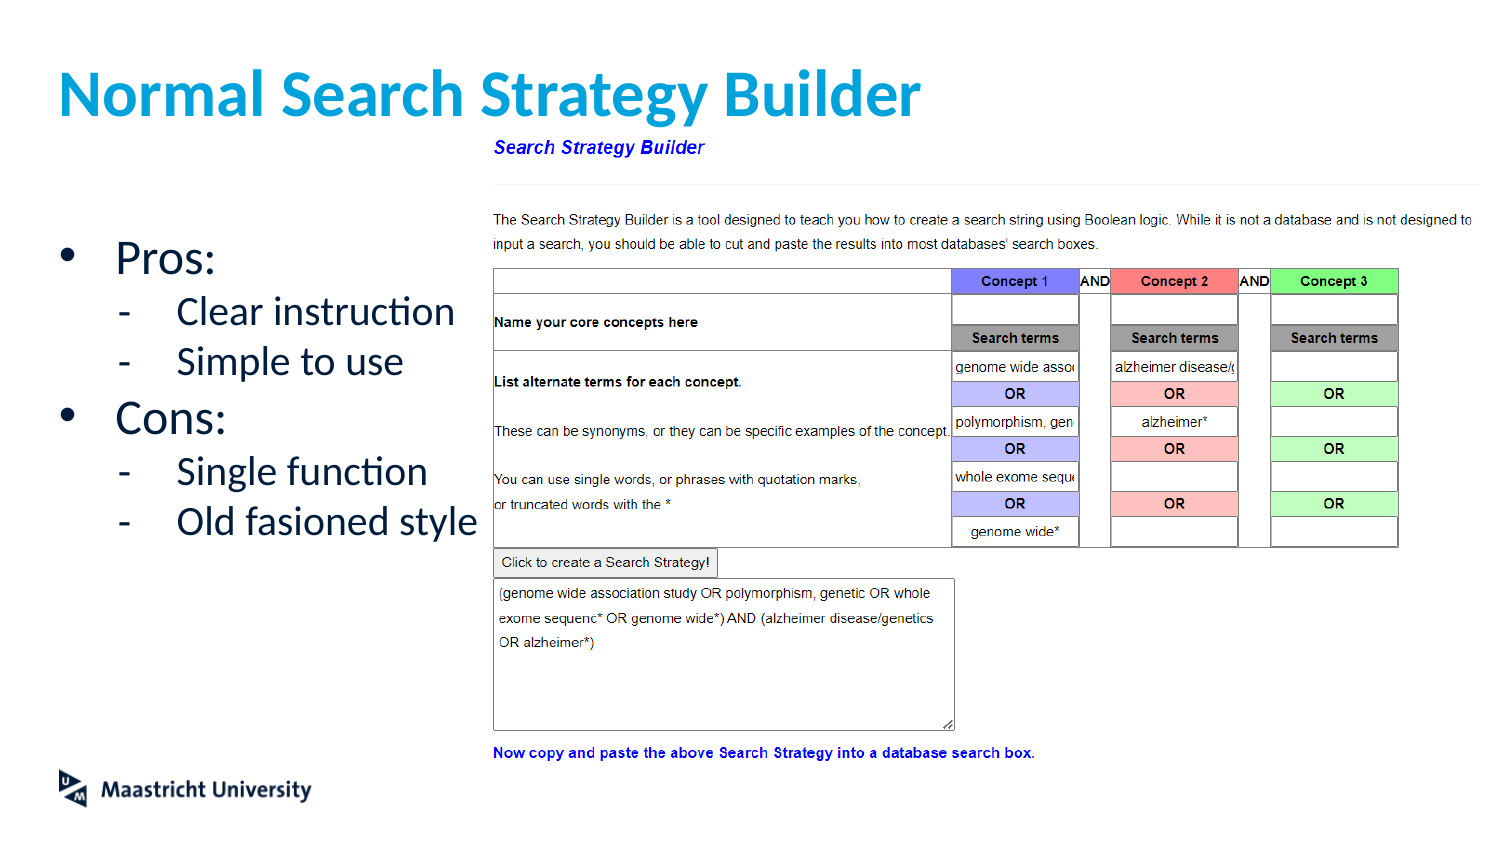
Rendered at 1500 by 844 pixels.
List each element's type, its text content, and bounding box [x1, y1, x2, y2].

picture [487, 130, 1485, 779]
list Pros: Clear instruction Simple to use Cons: Single function Old fasioned style [59, 224, 482, 771]
title Normal Search Strategy Builder [59, 49, 1425, 143]
